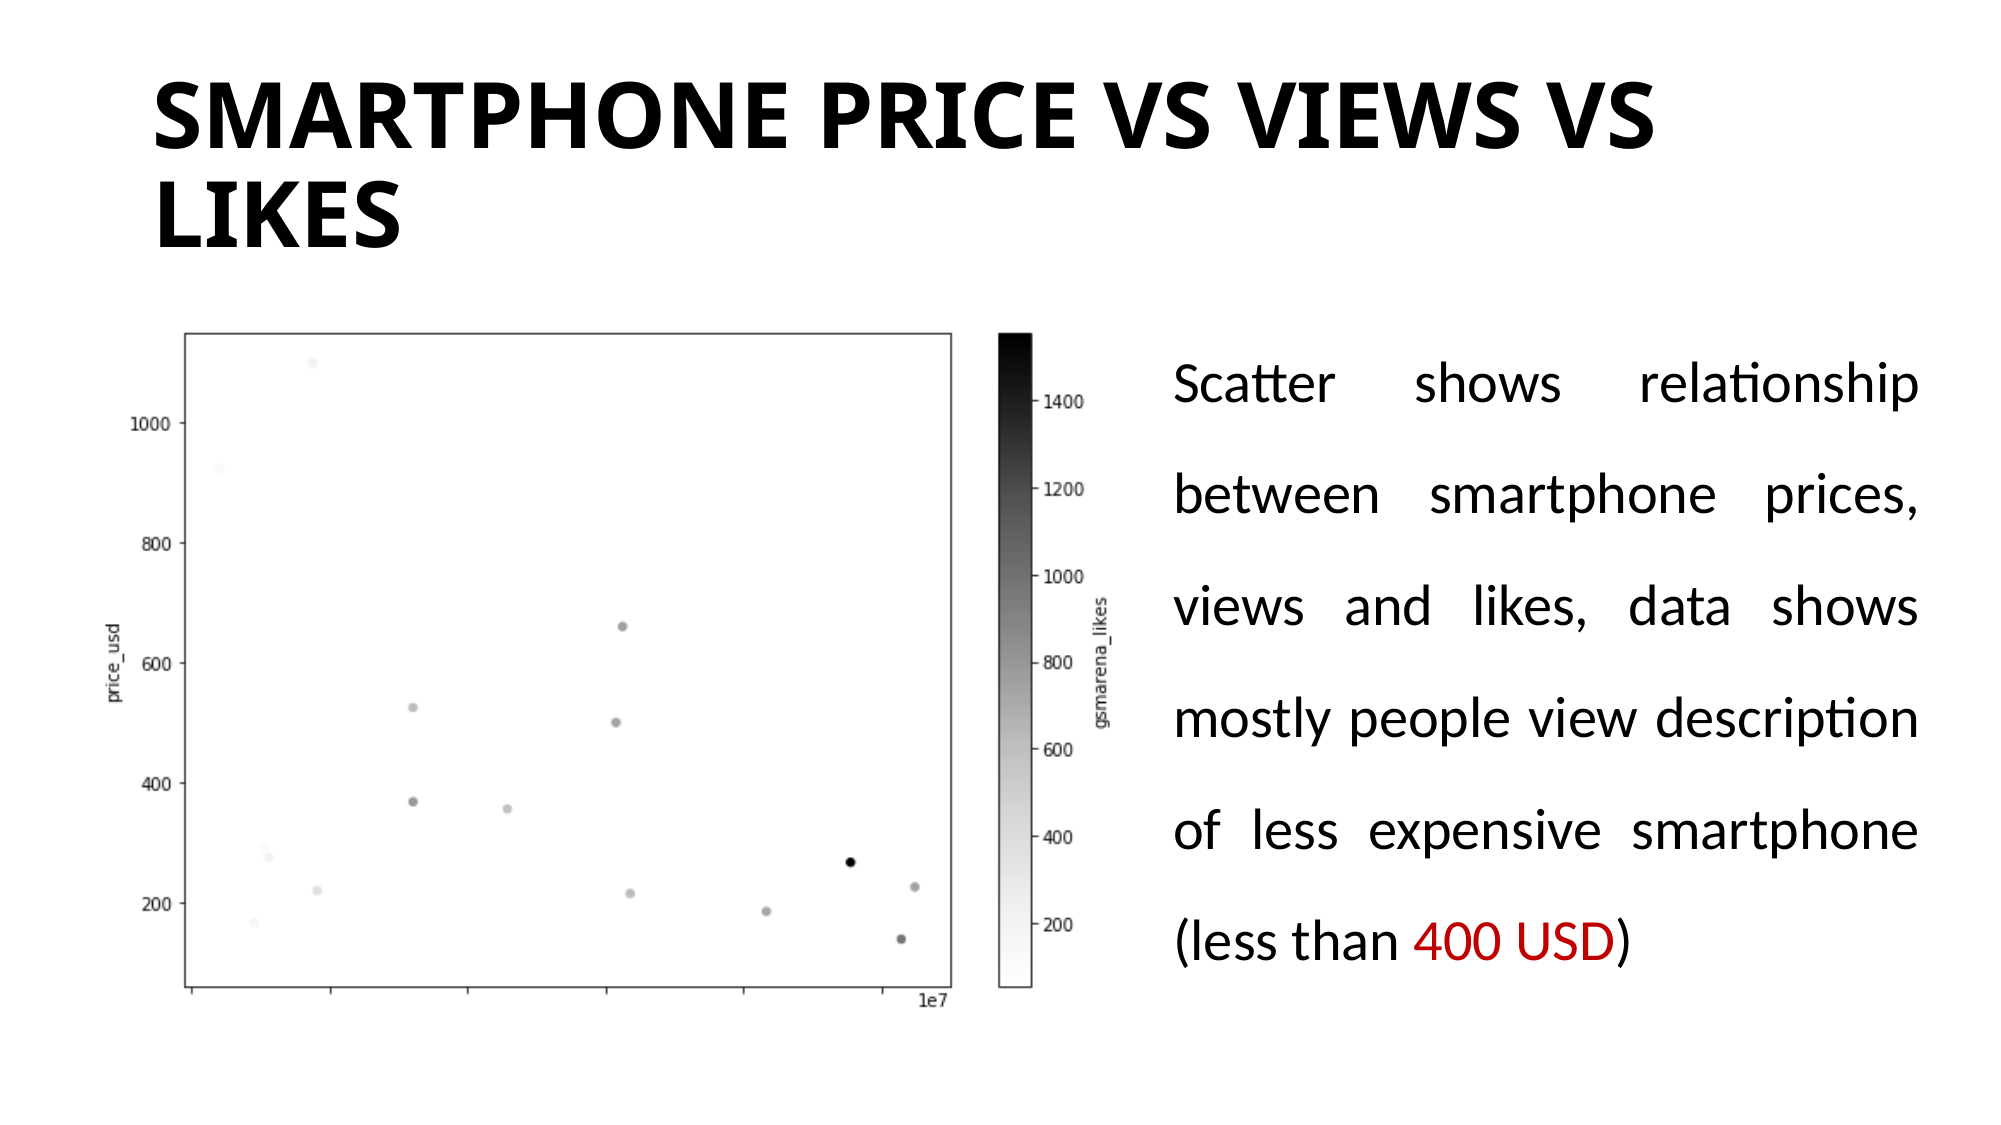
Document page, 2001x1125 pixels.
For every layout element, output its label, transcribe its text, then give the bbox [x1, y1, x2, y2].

list Scatter shows relationship between smartphone prices, views and likes, data shows mostly people view description of less expensive smartphone (less than 400 USD) [1158, 294, 1936, 1016]
picture [92, 323, 1122, 1021]
title SMARTPHONE PRICE VS VIEWS VS LIKES [137, 59, 1863, 278]
